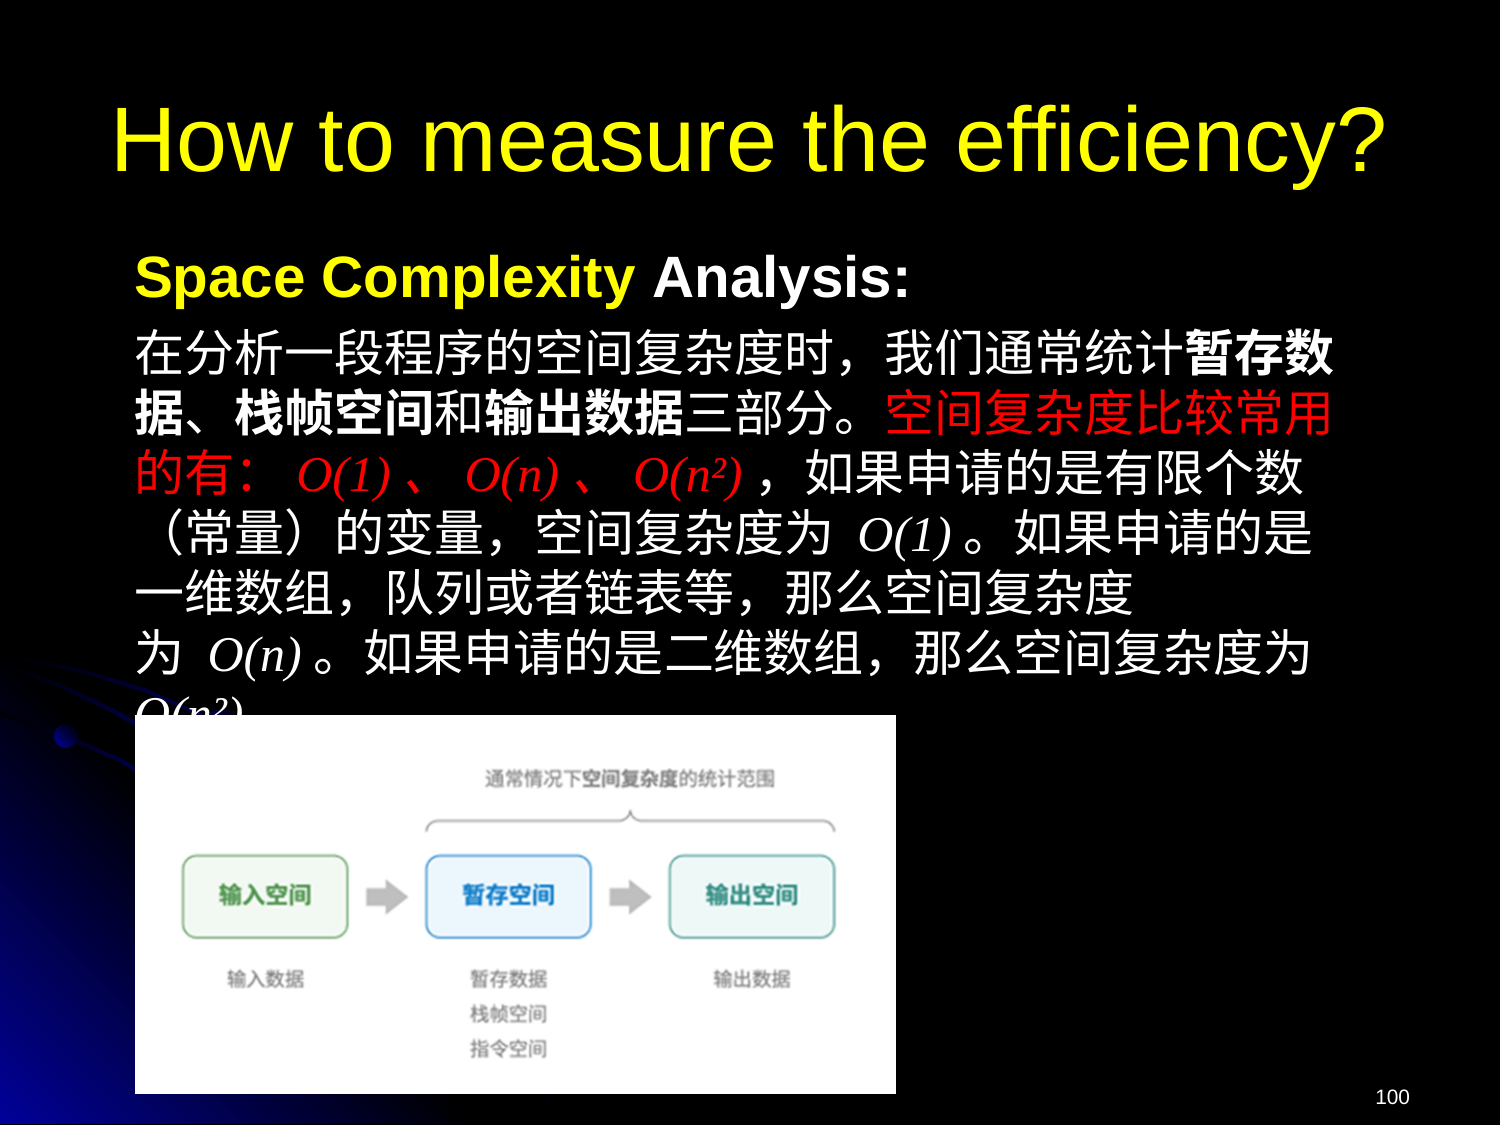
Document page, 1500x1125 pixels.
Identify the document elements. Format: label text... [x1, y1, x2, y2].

text_box How to measure the efficiency? [74, 59, 1425, 210]
slide_number 100 [1074, 1051, 1425, 1125]
picture [135, 715, 897, 1095]
text_box Space Complexity Analysis: 在分析一段程序的空间复杂度时，我们通常统计暂存数据、栈帧空间和输出数据三部分。空间复杂度比较常用的有：O(1)、O(n)、O(n²)，如果申请的是有限个数（常量）的变量，空间复杂度为 O(1)。如果申请的是一维数组，队列或者链表等，那么空间复杂度为 O(n)。如果申请的是二维数组，那么空间复杂度为 O(n²)。 [119, 231, 1365, 819]
